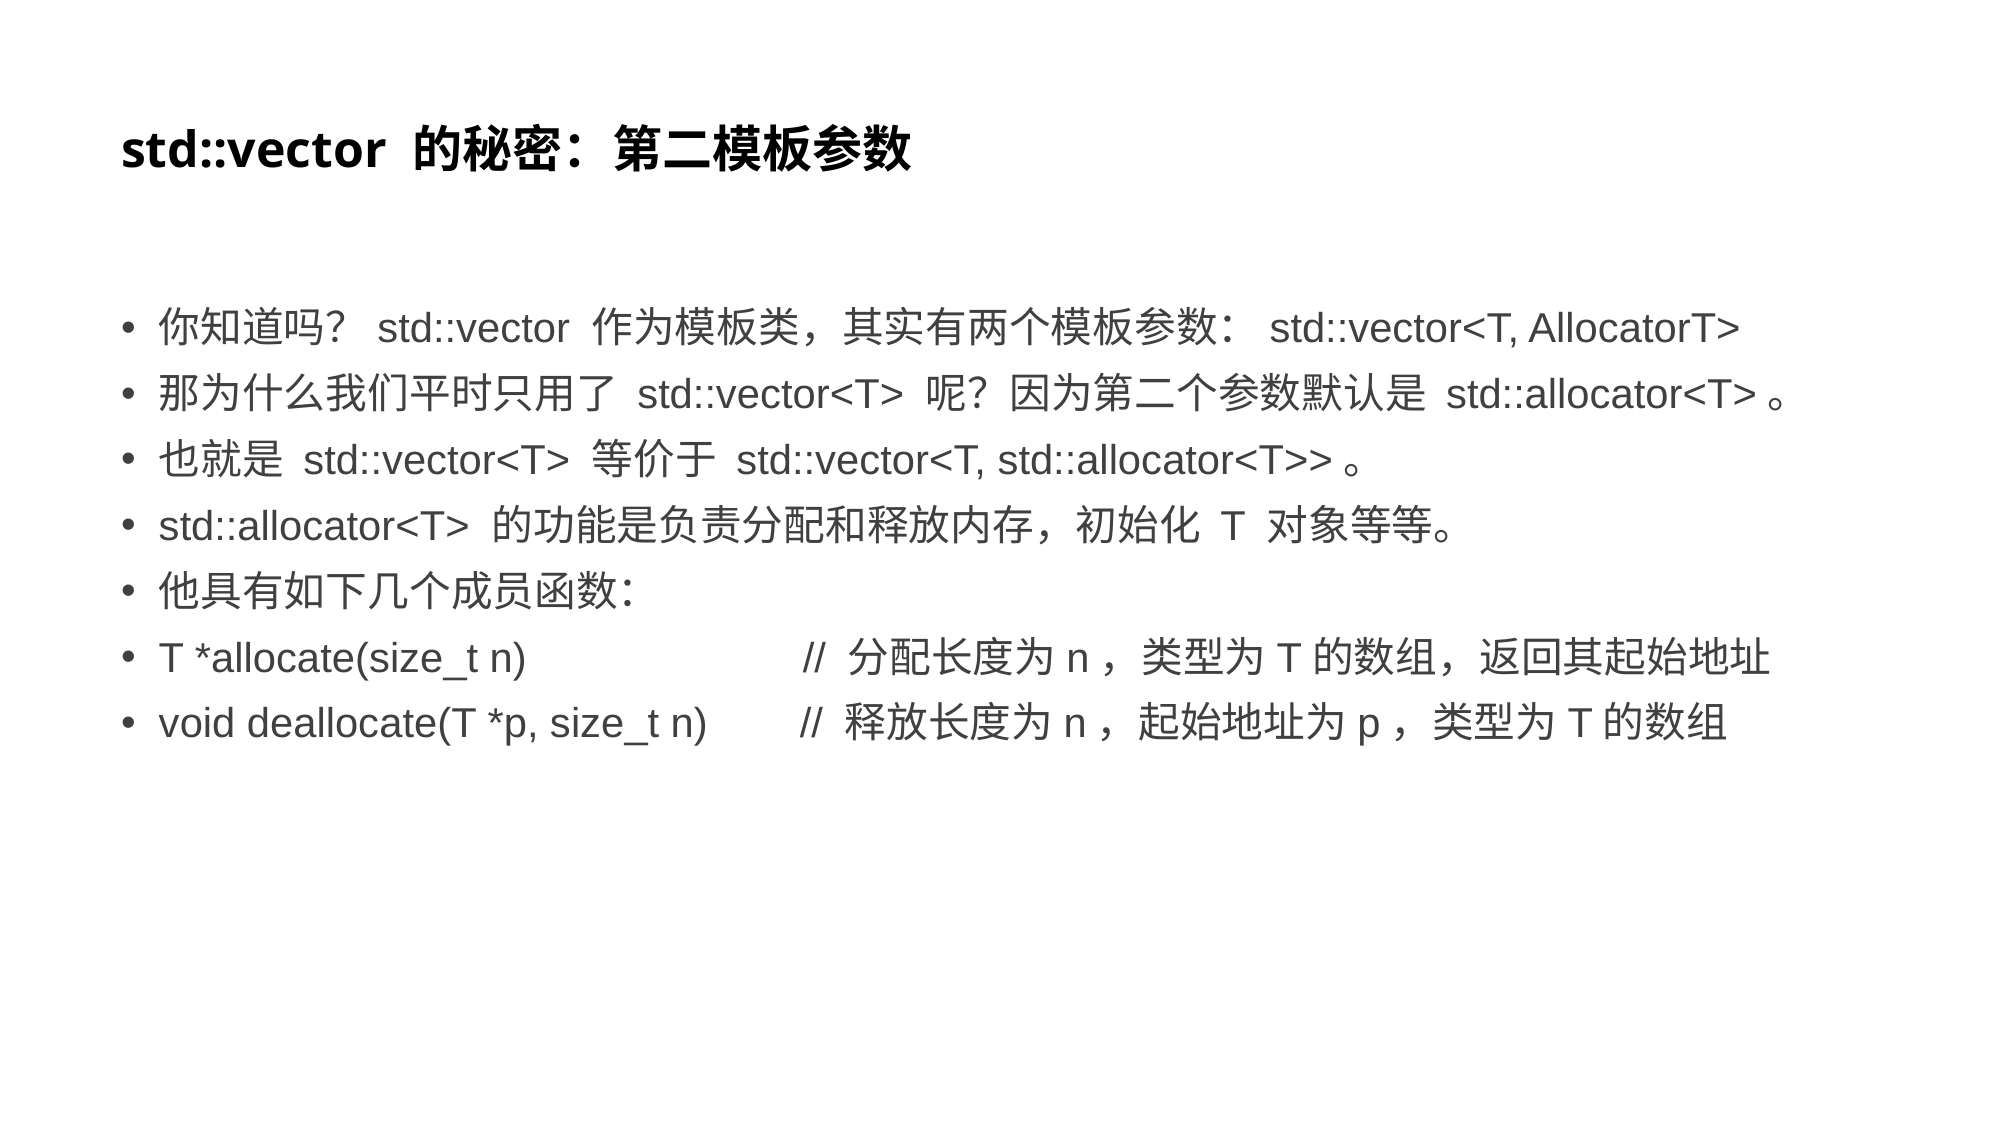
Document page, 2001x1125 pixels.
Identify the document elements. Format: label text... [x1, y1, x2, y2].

list 你知道吗？std::vector 作为模板类，其实有两个模板参数：std::vector<T, AllocatorT> 那为什么我们平时只用了 std::vector<T> 呢？因为第二个参数默认是 std::allocator<T>。 也就是 std::vector<T> 等价于 std::vector<T, std::allocator<T>>。 std::allocator<T> 的功能是负责分配和释放内存，初始化 T 对象等等。 他具有如下几个成员函数： T *allocate(size_t n) // 分配长度为n，类型为T的数组，返回其起始地址 void deallocate(T *p, size_t n) // 释放长度为n，起始地址为p，类型为T的数组 [106, 299, 1832, 1014]
title std::vector 的秘密：第二模板参数 [106, 42, 1832, 260]
